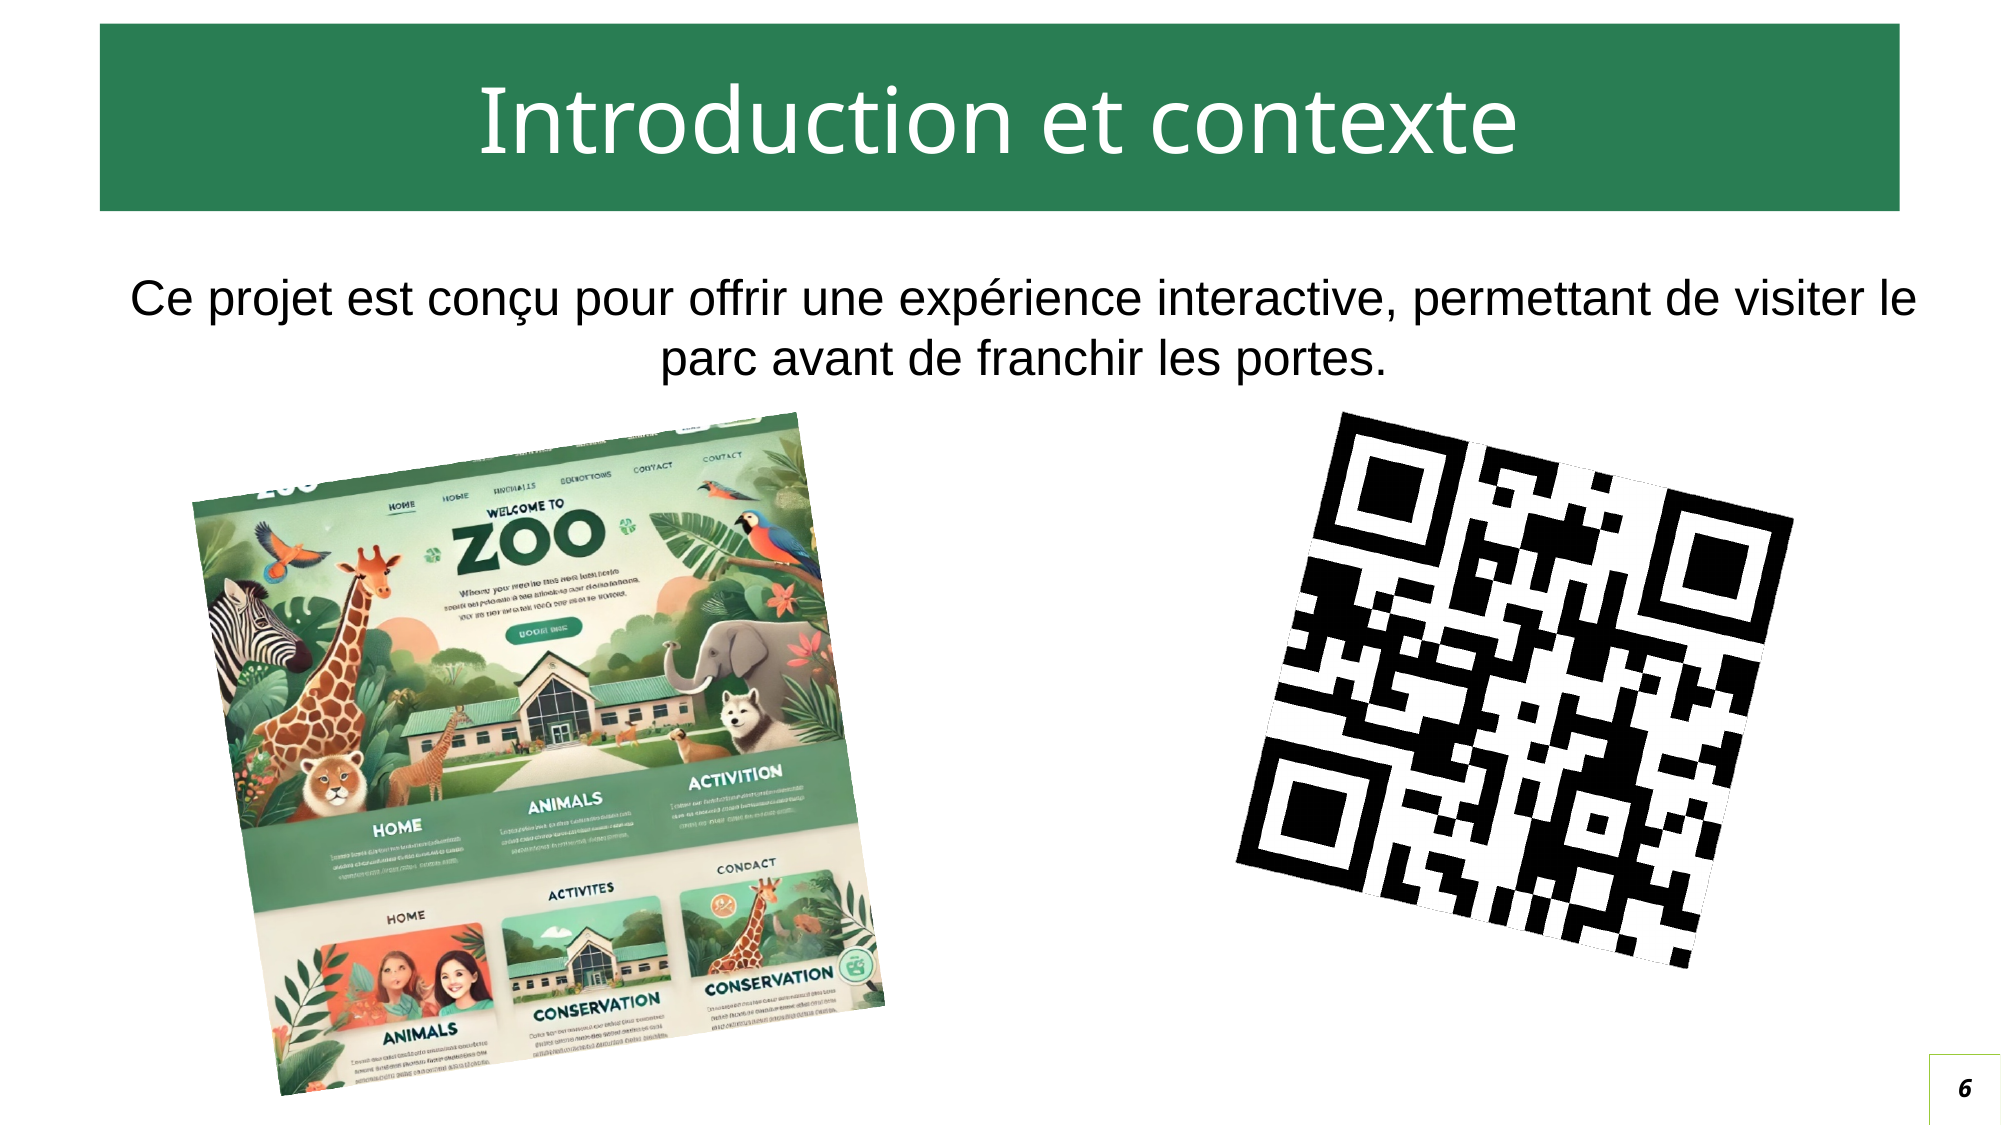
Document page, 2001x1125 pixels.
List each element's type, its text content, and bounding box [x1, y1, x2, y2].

slide_number 6 [1929, 1054, 2001, 1125]
picture [1236, 412, 1794, 969]
text_box Introduction et contexte [99, 23, 1900, 212]
list Ce projet est conçu pour offrir une expérience interactive, permettant de visiter le parc avant de franchir les portes. [29, 265, 1949, 1093]
picture [192, 412, 885, 1095]
